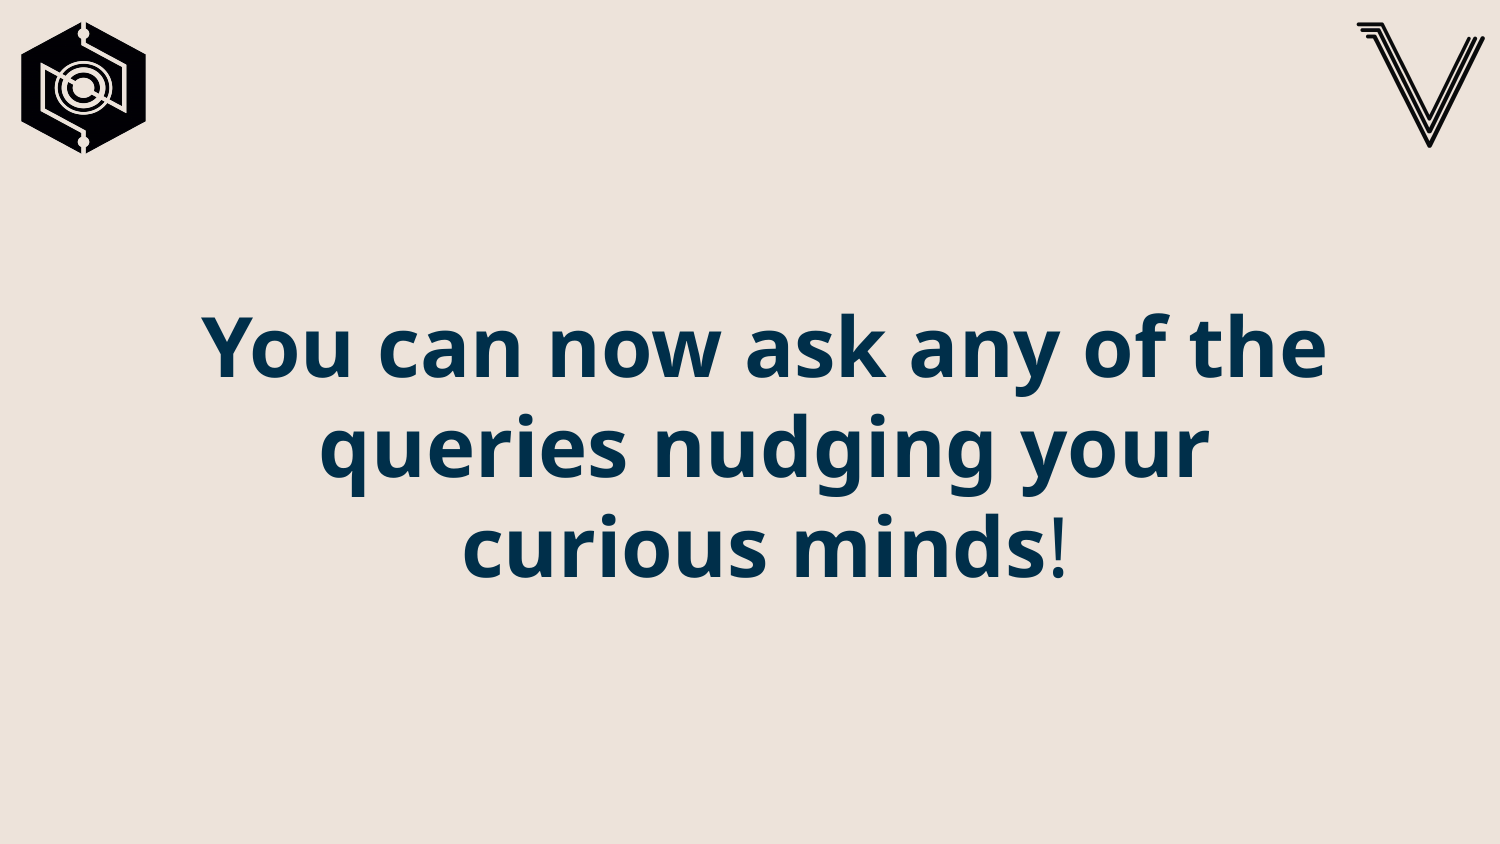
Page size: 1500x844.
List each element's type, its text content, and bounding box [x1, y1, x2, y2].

picture [1317, 0, 1500, 185]
picture [0, 7, 166, 162]
text_box You can now ask any of the queries nudging your curious minds! [177, 279, 1354, 610]
